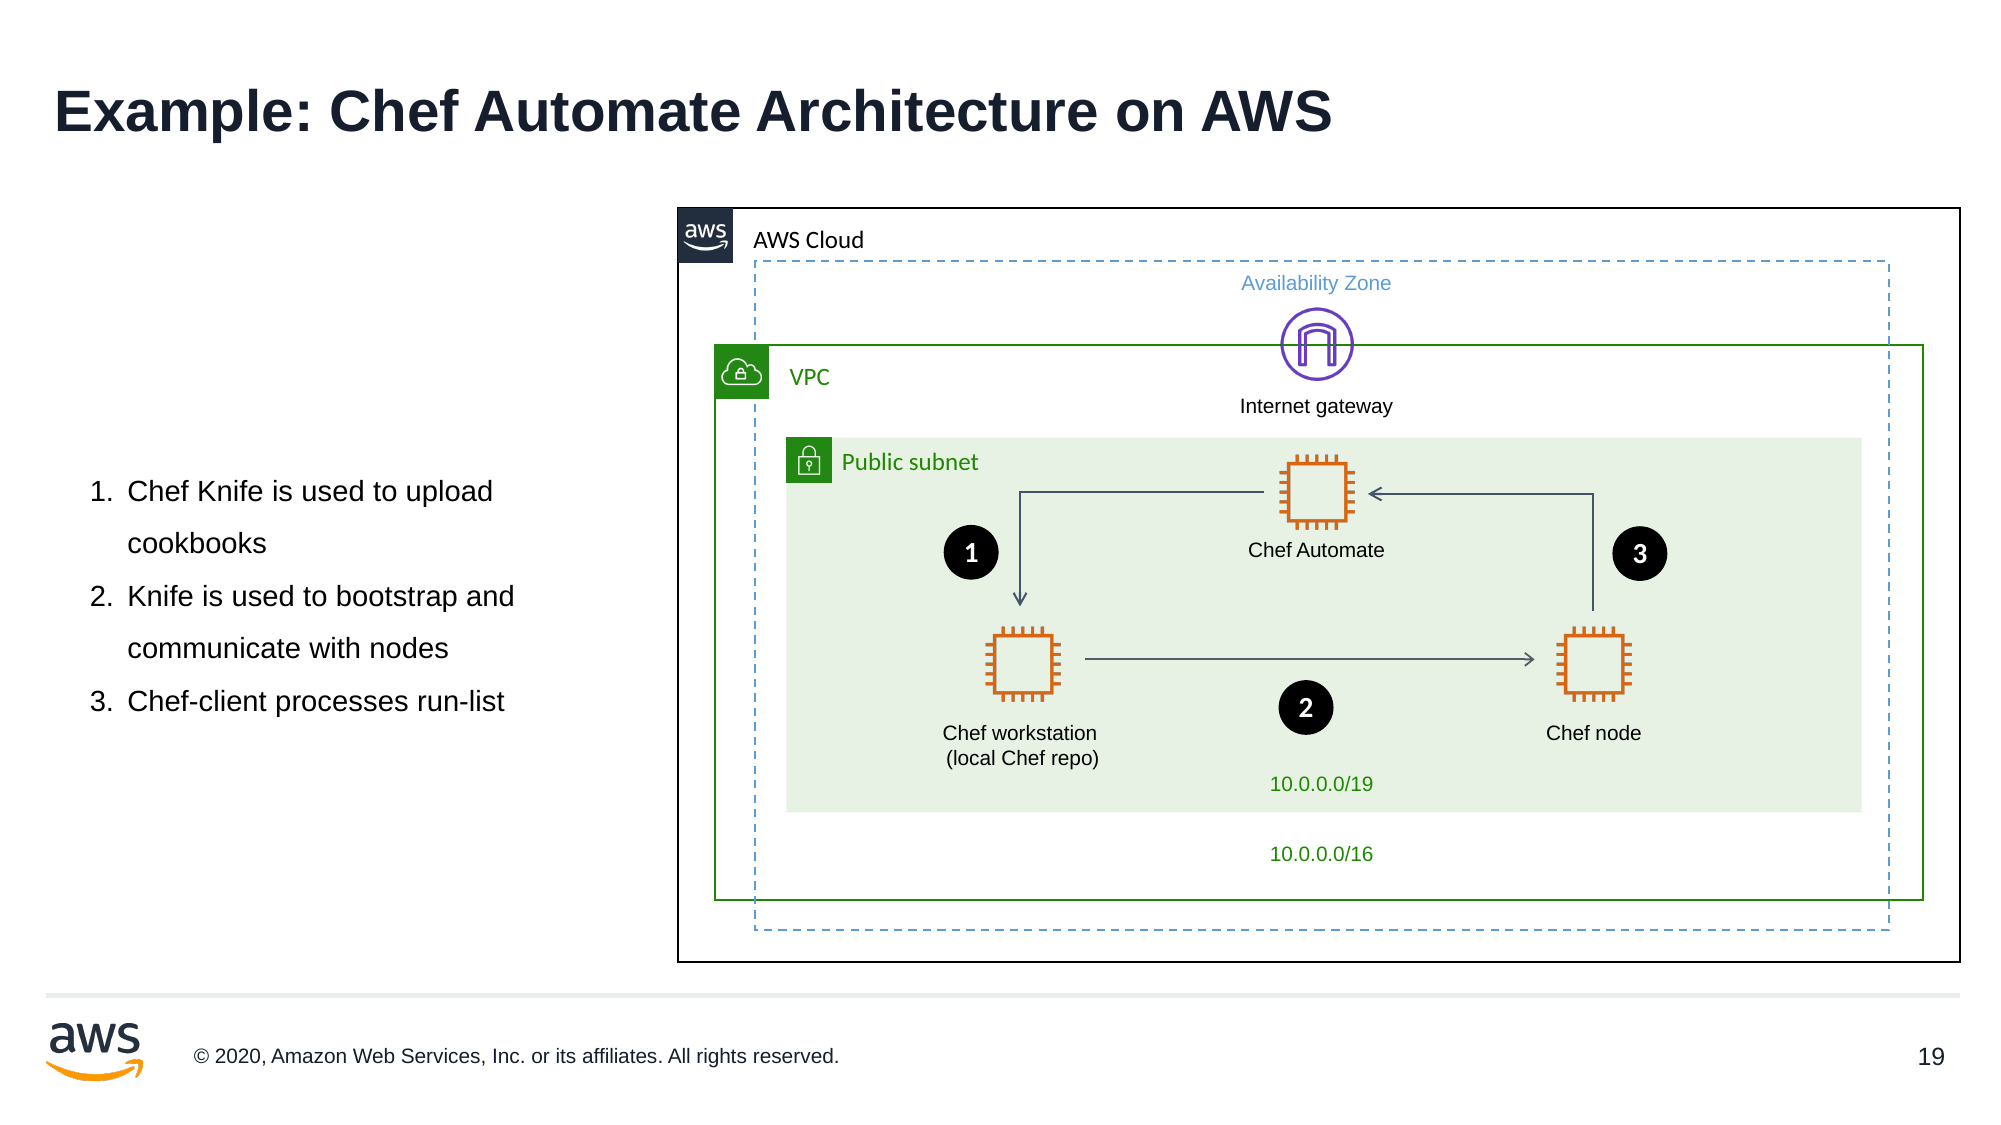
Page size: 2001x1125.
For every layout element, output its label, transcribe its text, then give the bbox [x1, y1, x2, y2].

text_box [1012, 491, 1264, 607]
picture [1278, 453, 1356, 531]
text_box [939, 524, 1004, 580]
title Example: Chef Automate Architecture on AWS [39, 59, 1961, 166]
text_box 10.0.0.0/16 [1157, 833, 1487, 874]
text_box [1367, 486, 1594, 611]
slide_number 19 [1493, 1025, 1961, 1086]
picture [714, 344, 769, 399]
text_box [1273, 680, 1339, 735]
text_box Chef node [1448, 712, 1739, 752]
picture [46, 1023, 143, 1081]
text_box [1607, 526, 1673, 581]
picture [786, 437, 832, 483]
footer © 2020, Amazon Web Services, Inc. or its affiliates. All rights reserved. [178, 1025, 911, 1086]
text_box Availability Zone [1226, 261, 1407, 302]
picture [678, 208, 733, 264]
picture [1278, 305, 1356, 384]
text_box [754, 260, 1890, 931]
text_box Internet gateway [1171, 384, 1462, 425]
text_box 10.0.0.0/19 [1157, 763, 1487, 804]
text_box Public subnet [785, 437, 1863, 813]
picture [1555, 625, 1633, 704]
text_box Chef Automate [1171, 529, 1462, 570]
picture [984, 625, 1062, 704]
text_box Chef workstation (local Chef repo) [877, 712, 1168, 777]
text_box Chef Knife is used to upload cookbooks Knife is used to bootstrap and communicate with nodes Chef-client processes run-list [74, 447, 655, 725]
text_box AWS Cloud [677, 207, 1961, 963]
